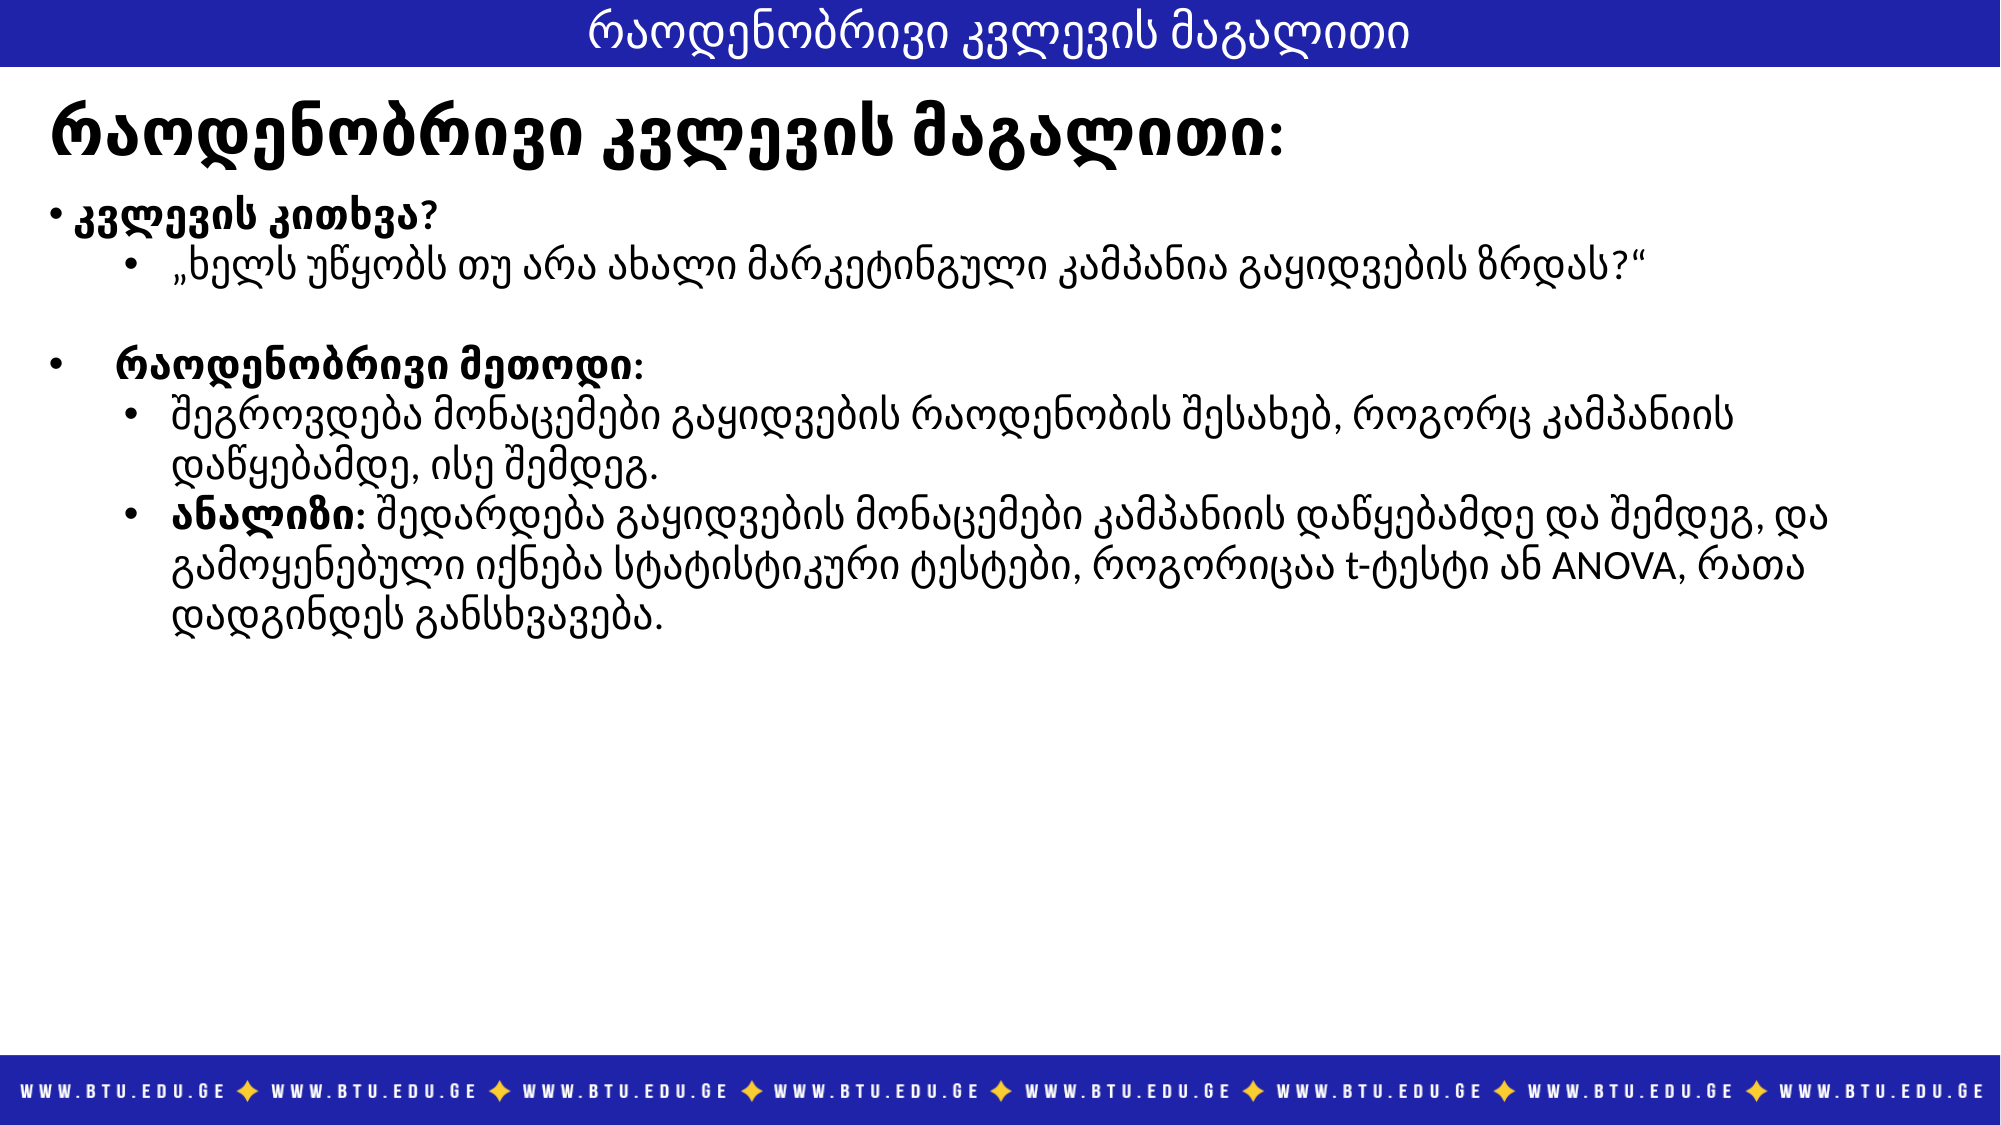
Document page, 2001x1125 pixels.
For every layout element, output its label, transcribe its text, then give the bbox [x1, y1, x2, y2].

title რაოდენობრივი კვლევის მაგალითი [0, 0, 2000, 67]
text_box კვლევის კითხვა? „ხელს უწყობს თუ არა ახალი მარკეტინგული კამპანია გაყიდვების ზრდას?“ რაოდენობრივი მეთოდი: შეგროვდება მონაცემები გაყიდვების რაოდენობის შესახებ, როგორც კამპანიის დაწყებამდე, ისე შემდეგ. ანალიზი: შედარდება გაყიდვების მონაცემები კამპანიის დაწყებამდე და შემდეგ, და გამოყენებული იქნება სტატისტიკური ტესტები, როგორიცაა t-ტესტი ან ANOVA, რათა დადგინდეს განსხვავება. [34, 180, 1952, 646]
picture [0, 0, 2001, 1125]
text_box რაოდენობრივი კვლევის მაგალითი: [34, 90, 1873, 180]
